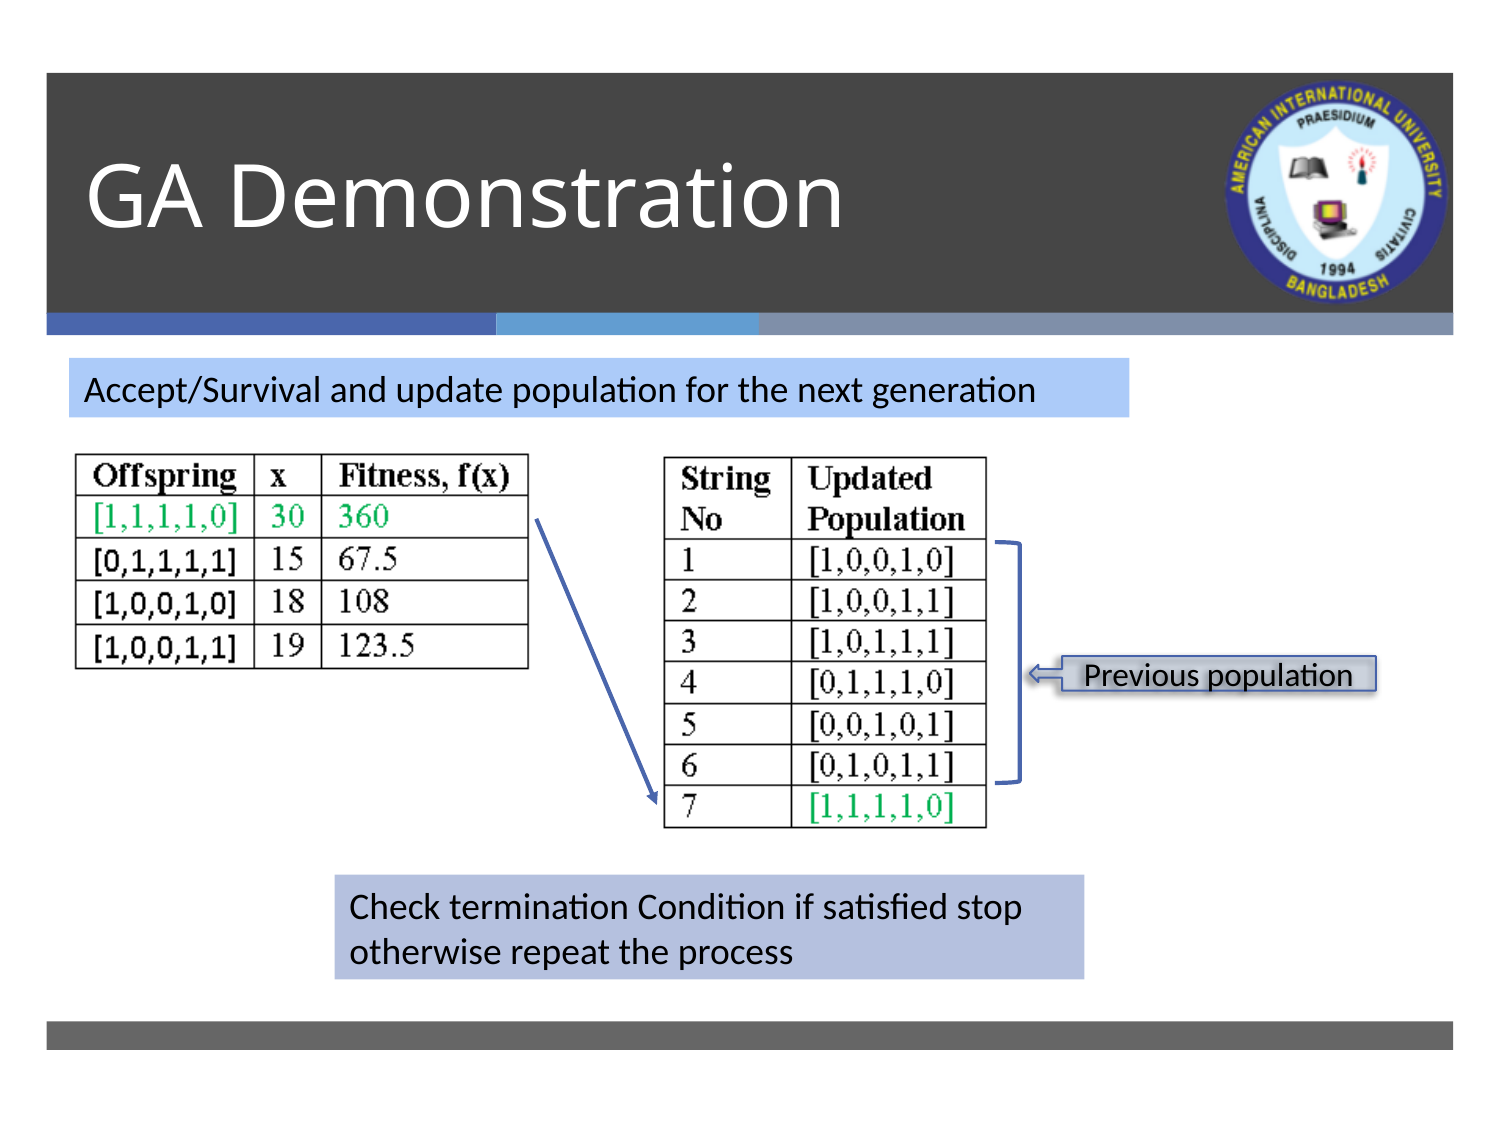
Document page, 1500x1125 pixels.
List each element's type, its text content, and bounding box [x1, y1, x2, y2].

text_box Accept/Survival and update population for the next generation [69, 357, 1130, 418]
title GA Demonstration [69, 73, 1351, 253]
text_box [1001, 540, 1022, 785]
text_box Check termination Condition if satisfied stop otherwise repeat the process [334, 874, 1085, 980]
picture [68, 446, 537, 679]
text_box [535, 518, 658, 806]
text_box Previous population [1029, 655, 1377, 692]
picture [656, 446, 995, 838]
picture [1220, 75, 1454, 310]
